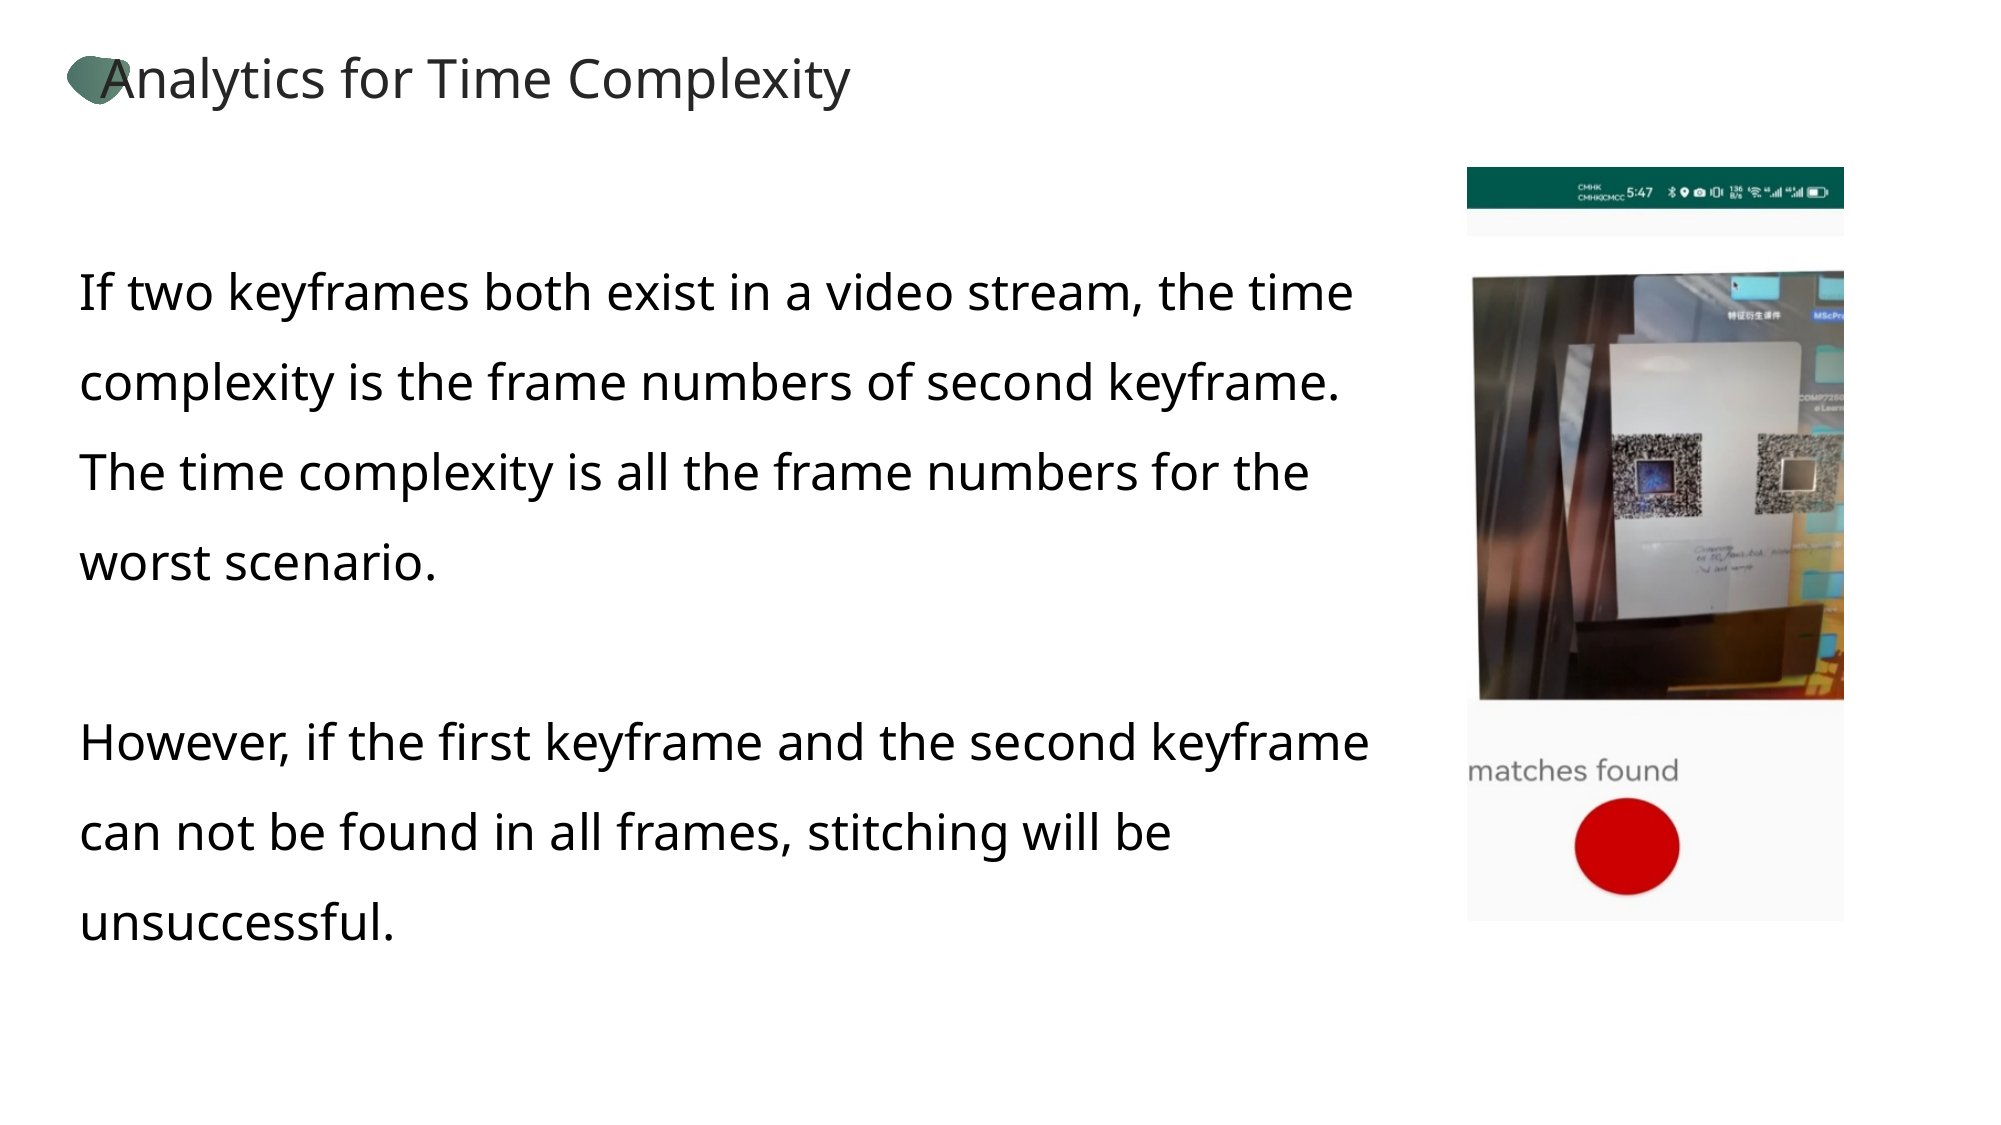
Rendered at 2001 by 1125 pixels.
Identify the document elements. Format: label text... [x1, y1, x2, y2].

text_box If two keyframes both exist in a video stream, the time complexity is the frame numbers of second keyframe. The time complexity is all the frame numbers for the worst scenario. However, if the first keyframe and the second keyframe can not be found in all frames, stitching will be unsuccessful. [65, 222, 1422, 1048]
picture [1467, 167, 1844, 921]
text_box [67, 36, 835, 249]
